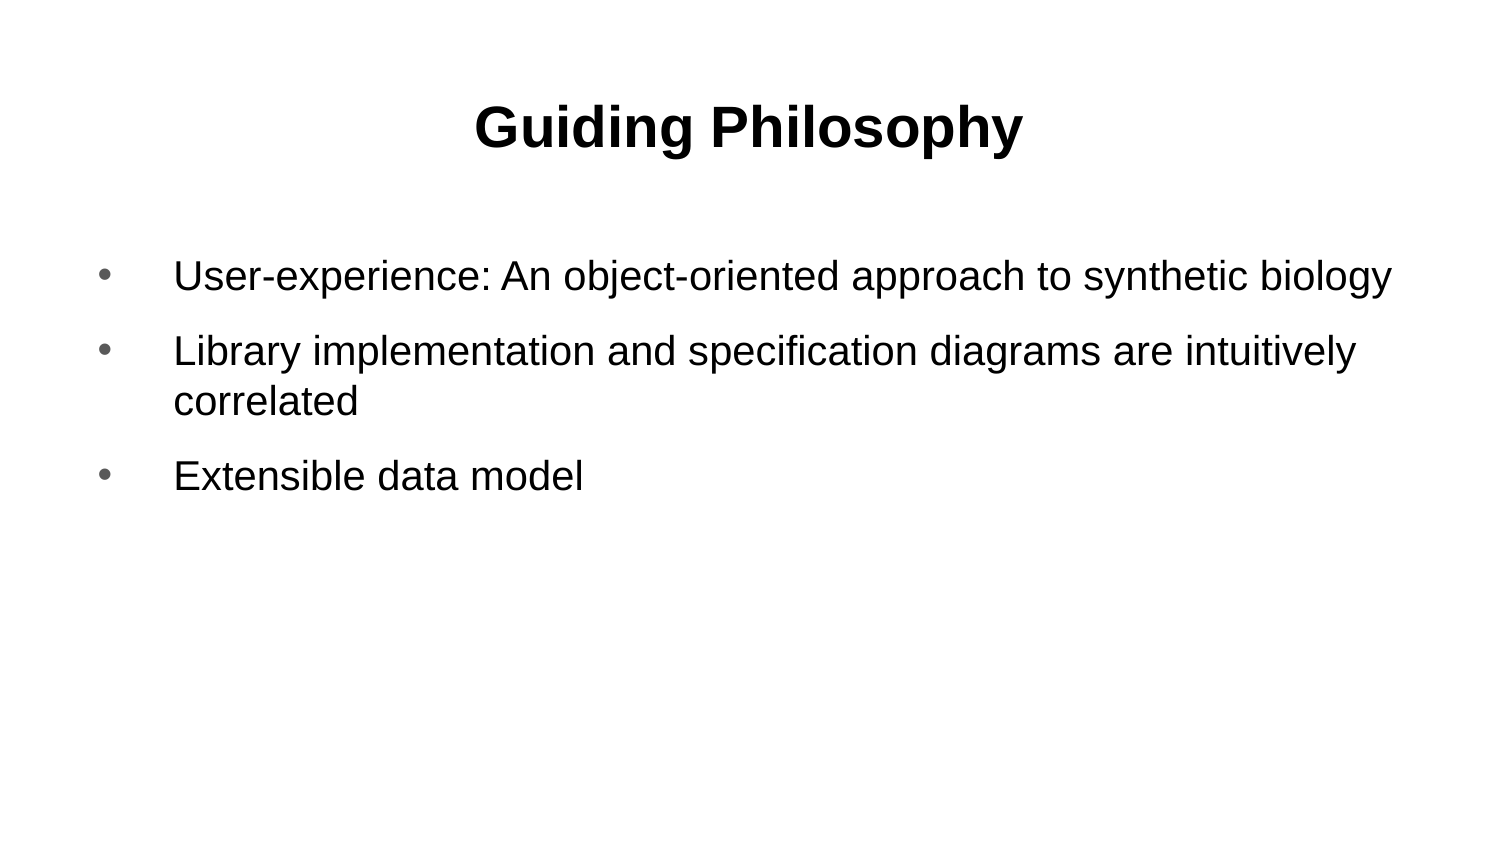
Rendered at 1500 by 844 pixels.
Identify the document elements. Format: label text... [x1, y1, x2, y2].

title Guiding Philosophy [51, 74, 1449, 169]
list User-experience: An object-oriented approach to synthetic biology Library implementation and specification diagrams are intuitively correlated Extensible data model [82, 234, 1481, 795]
